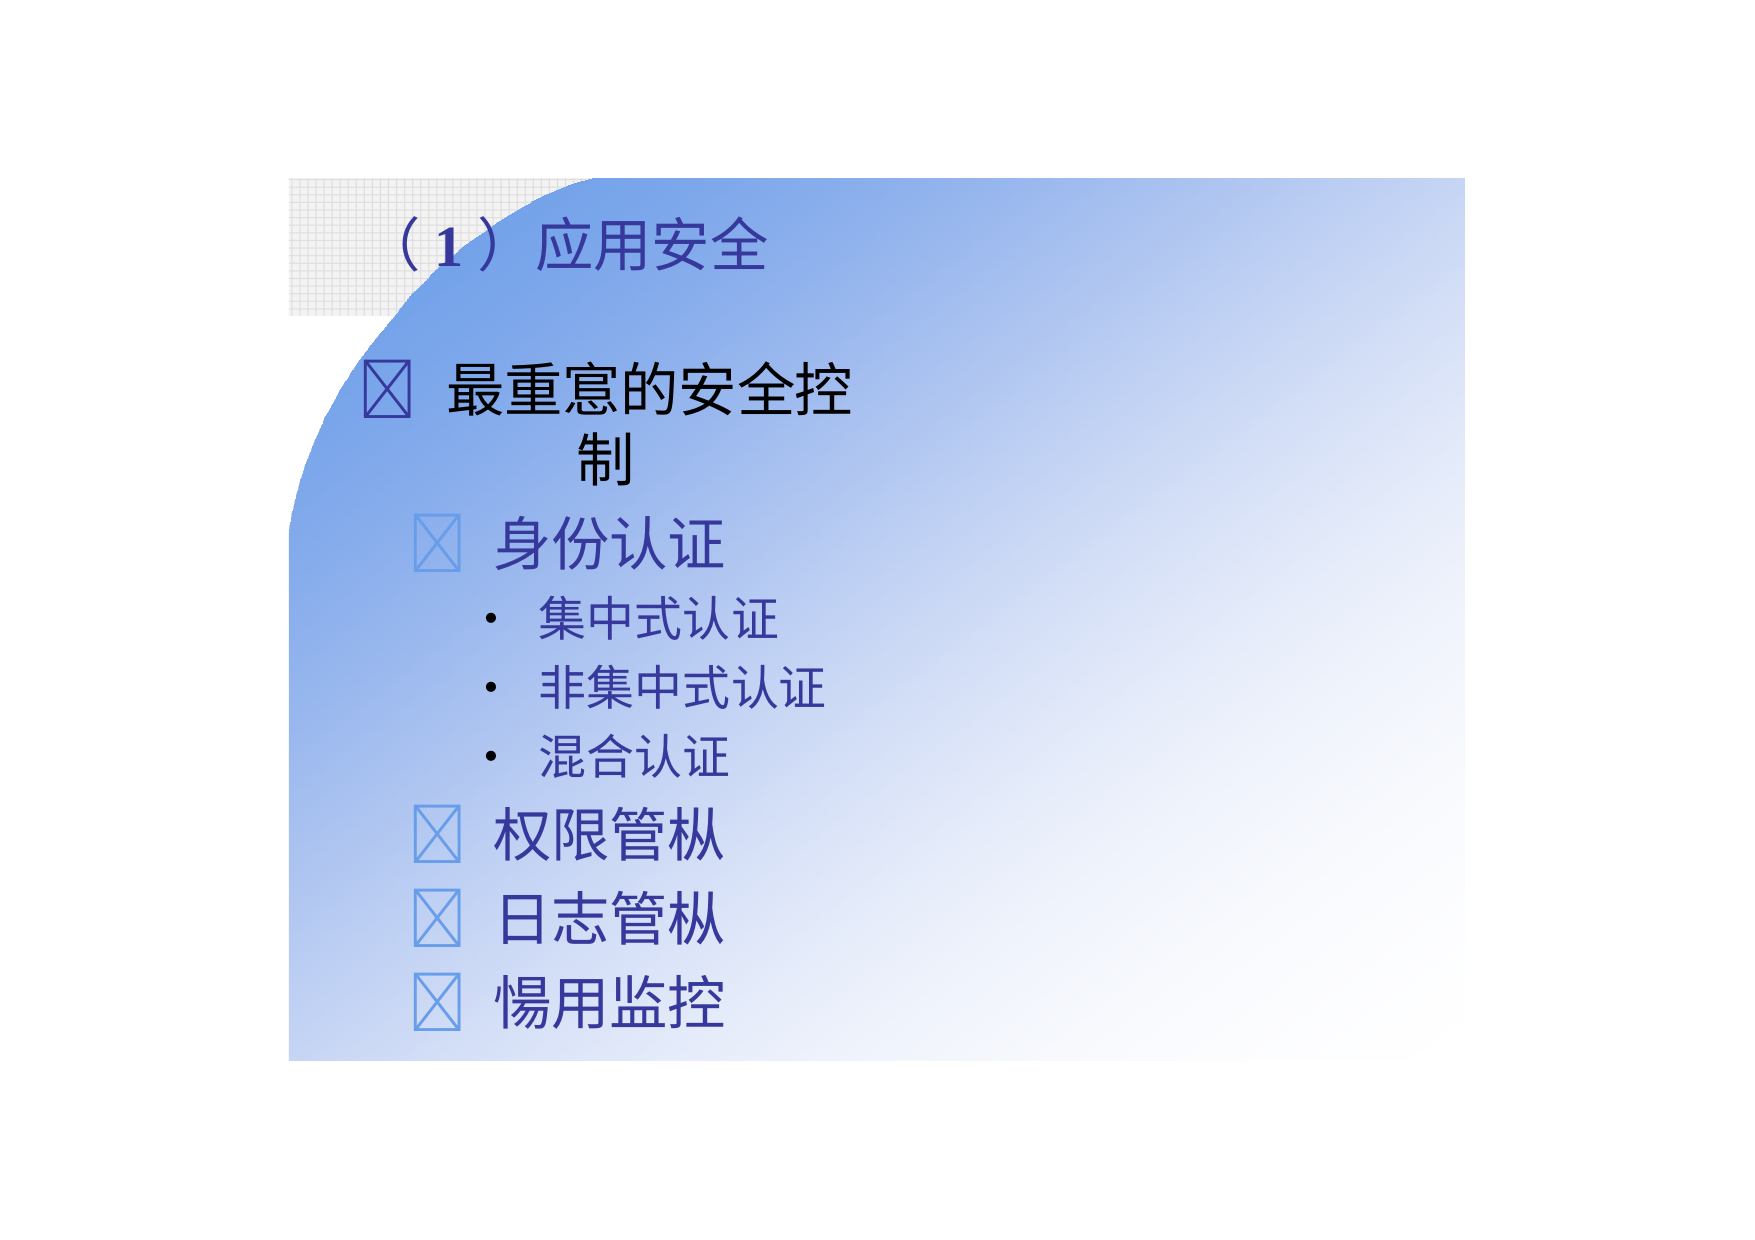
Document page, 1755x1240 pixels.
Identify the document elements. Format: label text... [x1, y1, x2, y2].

title （1）应用安全 [362, 199, 1392, 415]
text_box  最重悹的安全控制  身份认证 • 集中式认证 • 非集中式认证 • 混合认证  权限管枞  日志管枞  愓用监控 [347, 353, 865, 1036]
picture [288, 178, 1465, 1061]
